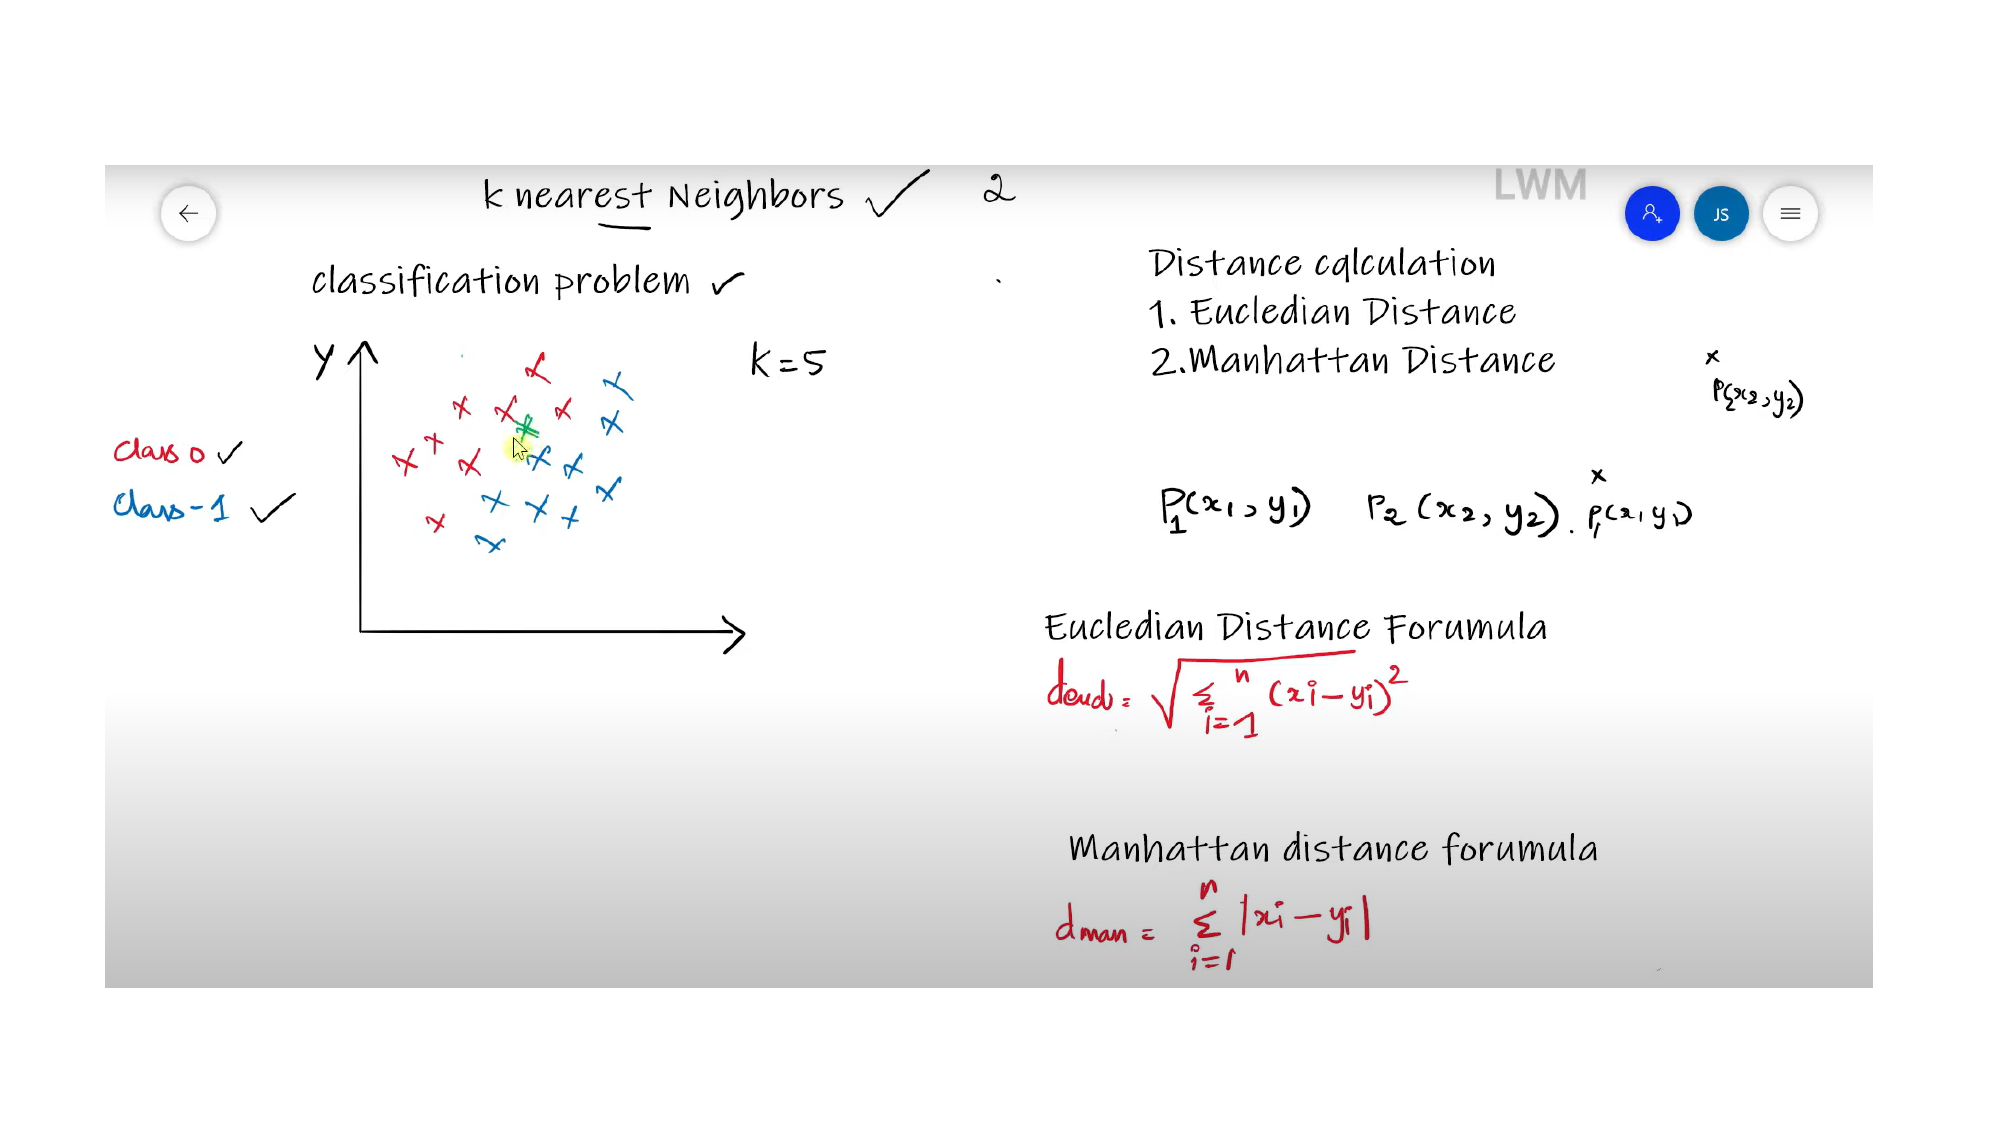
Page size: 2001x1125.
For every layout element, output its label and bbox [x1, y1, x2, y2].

list [105, 165, 1873, 988]
